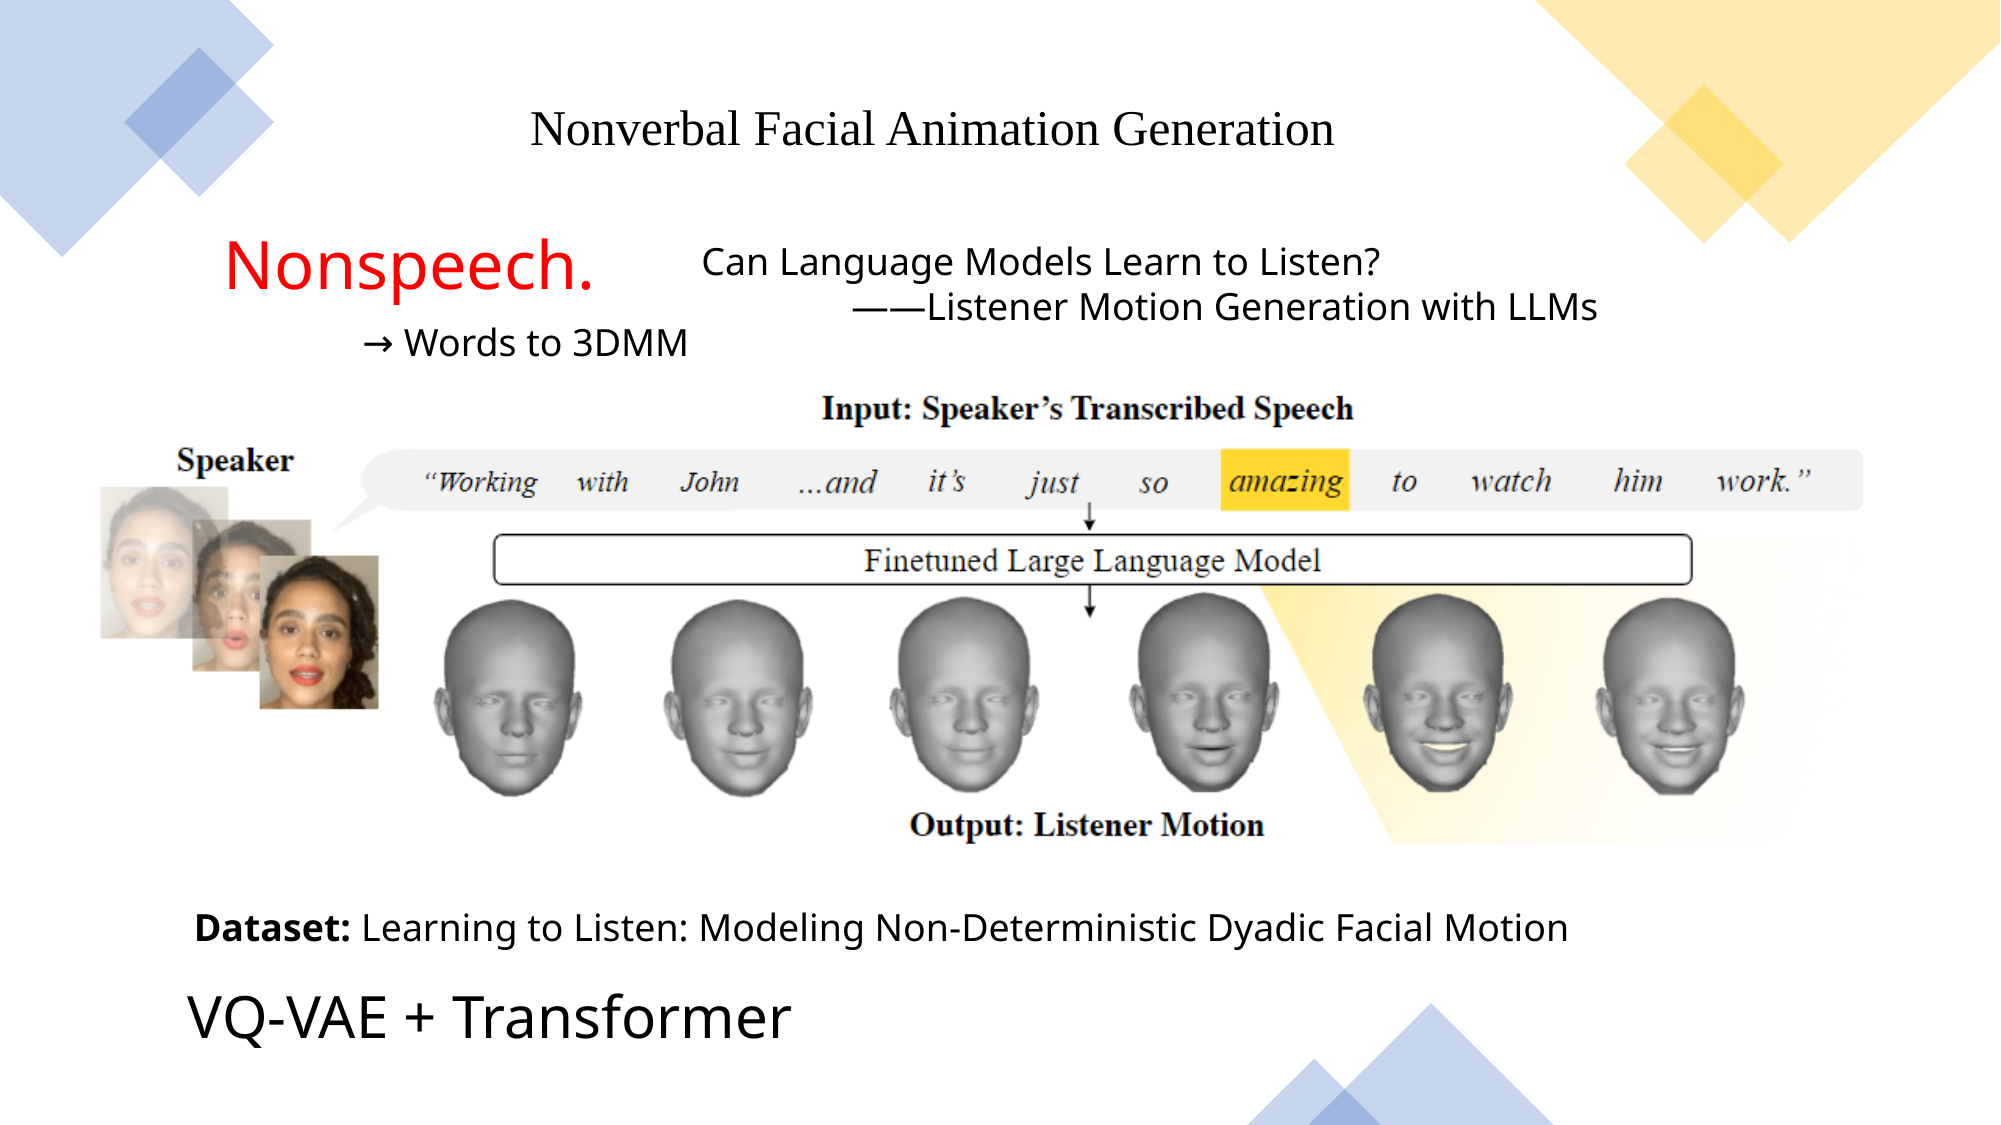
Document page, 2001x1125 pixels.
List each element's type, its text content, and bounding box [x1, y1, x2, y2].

text_box [1245, 1057, 1383, 1125]
text_box Nonverbal Facial Animation Generation [431, 88, 1434, 163]
text_box [122, 45, 276, 199]
text_box [1533, 0, 2000, 245]
text_box → Words to 3DMM [347, 311, 705, 372]
text_box [0, 0, 276, 259]
text_box Nonspeech. [209, 215, 611, 311]
text_box [1622, 124, 1746, 245]
picture [88, 379, 1879, 855]
text_box Can Language Models Learn to Listen? ——Listener Motion Generation with LLMs [686, 230, 1614, 336]
text_box [0, 0, 2000, 1125]
text_box [1345, 1001, 1556, 1125]
text_box Dataset: Learning to Listen: Modeling Non-Deterministic Dyadic Facial Motion [179, 896, 1644, 956]
text_box VQ-VAE + Transformer [173, 972, 807, 1058]
